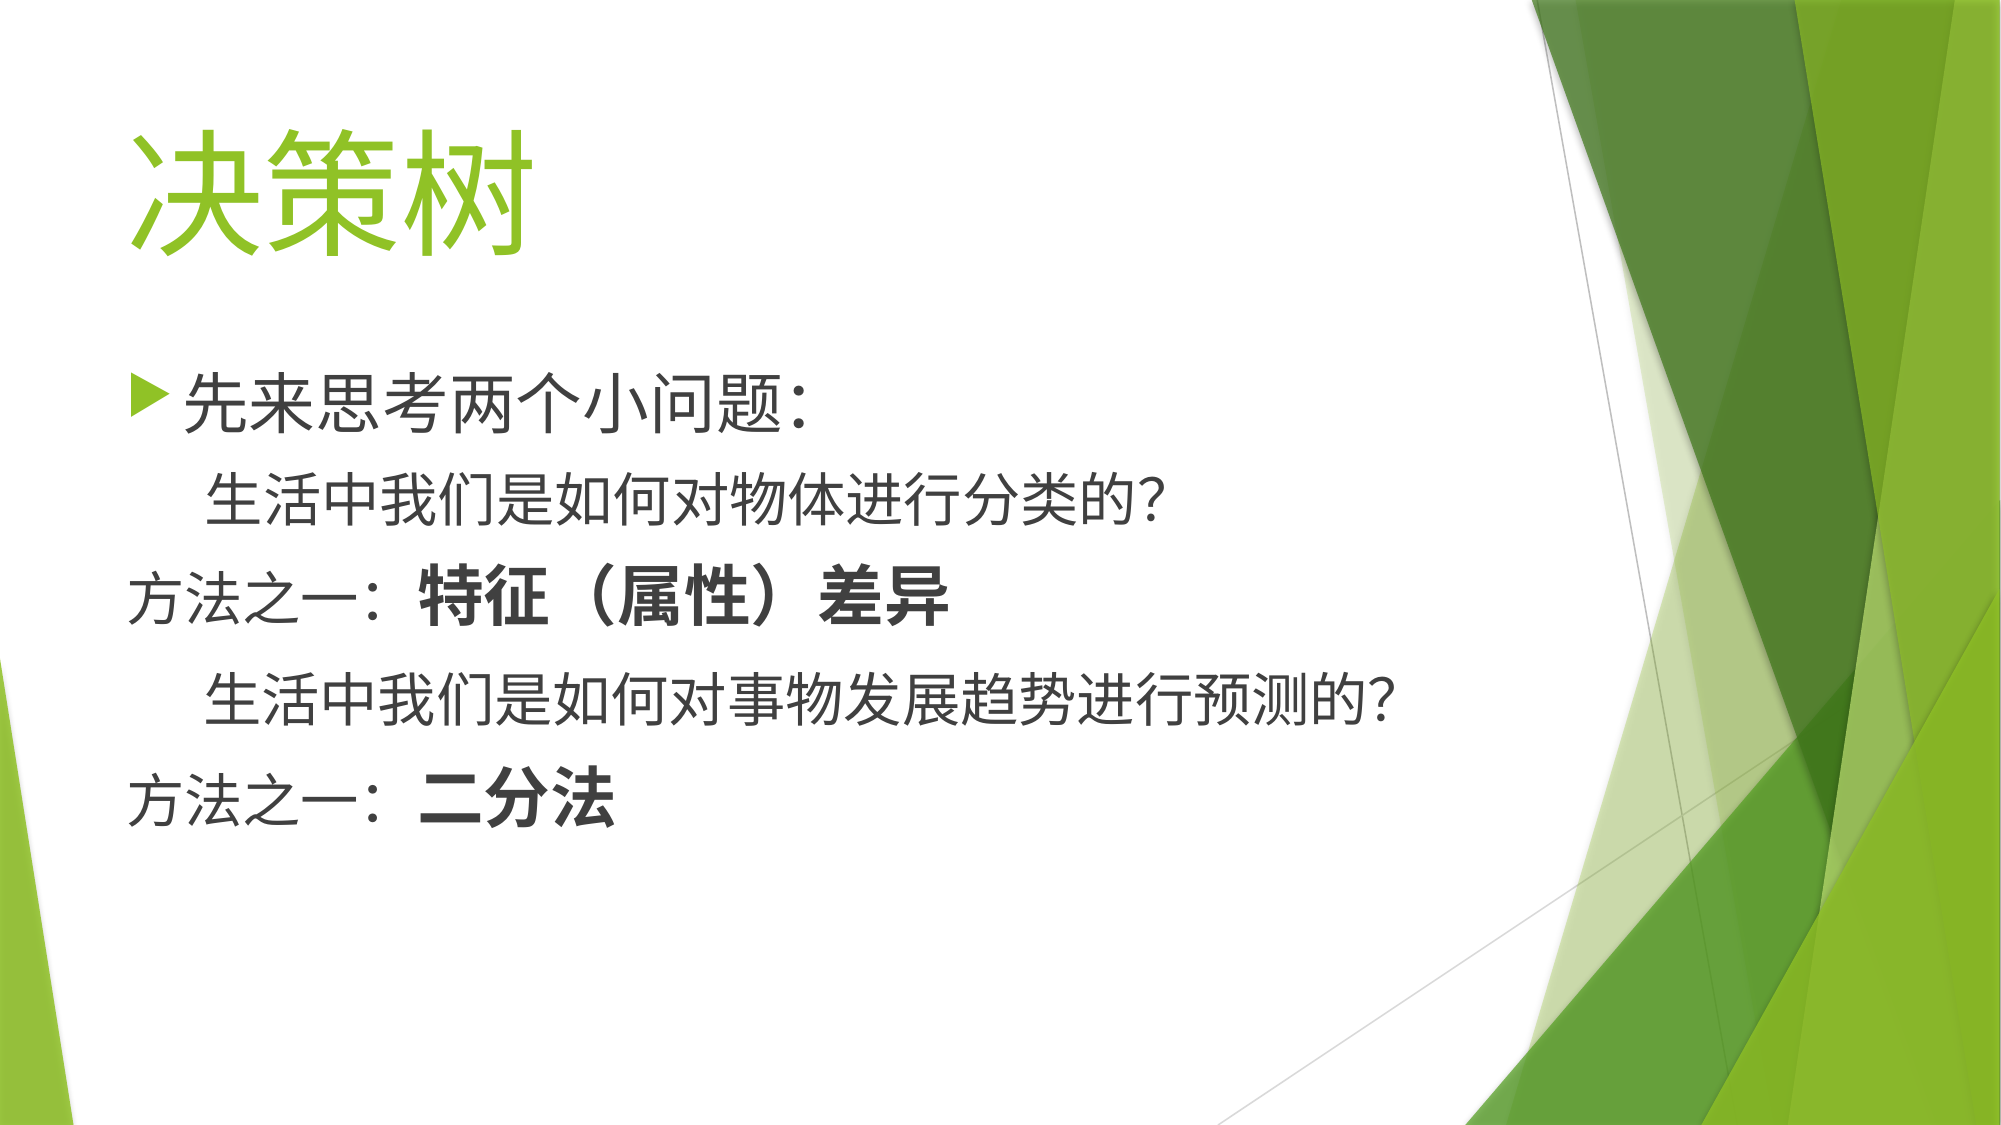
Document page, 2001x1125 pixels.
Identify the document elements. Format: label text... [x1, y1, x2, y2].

list 先来思考两个小问题： 生活中我们是如何对物体进行分类的？ 方法之一：特征（属性）差异 生活中我们是如何对事物发展趋势进行预测的？ 方法之一：二分法 [111, 354, 1522, 992]
title 决策树 [111, 99, 1522, 227]
